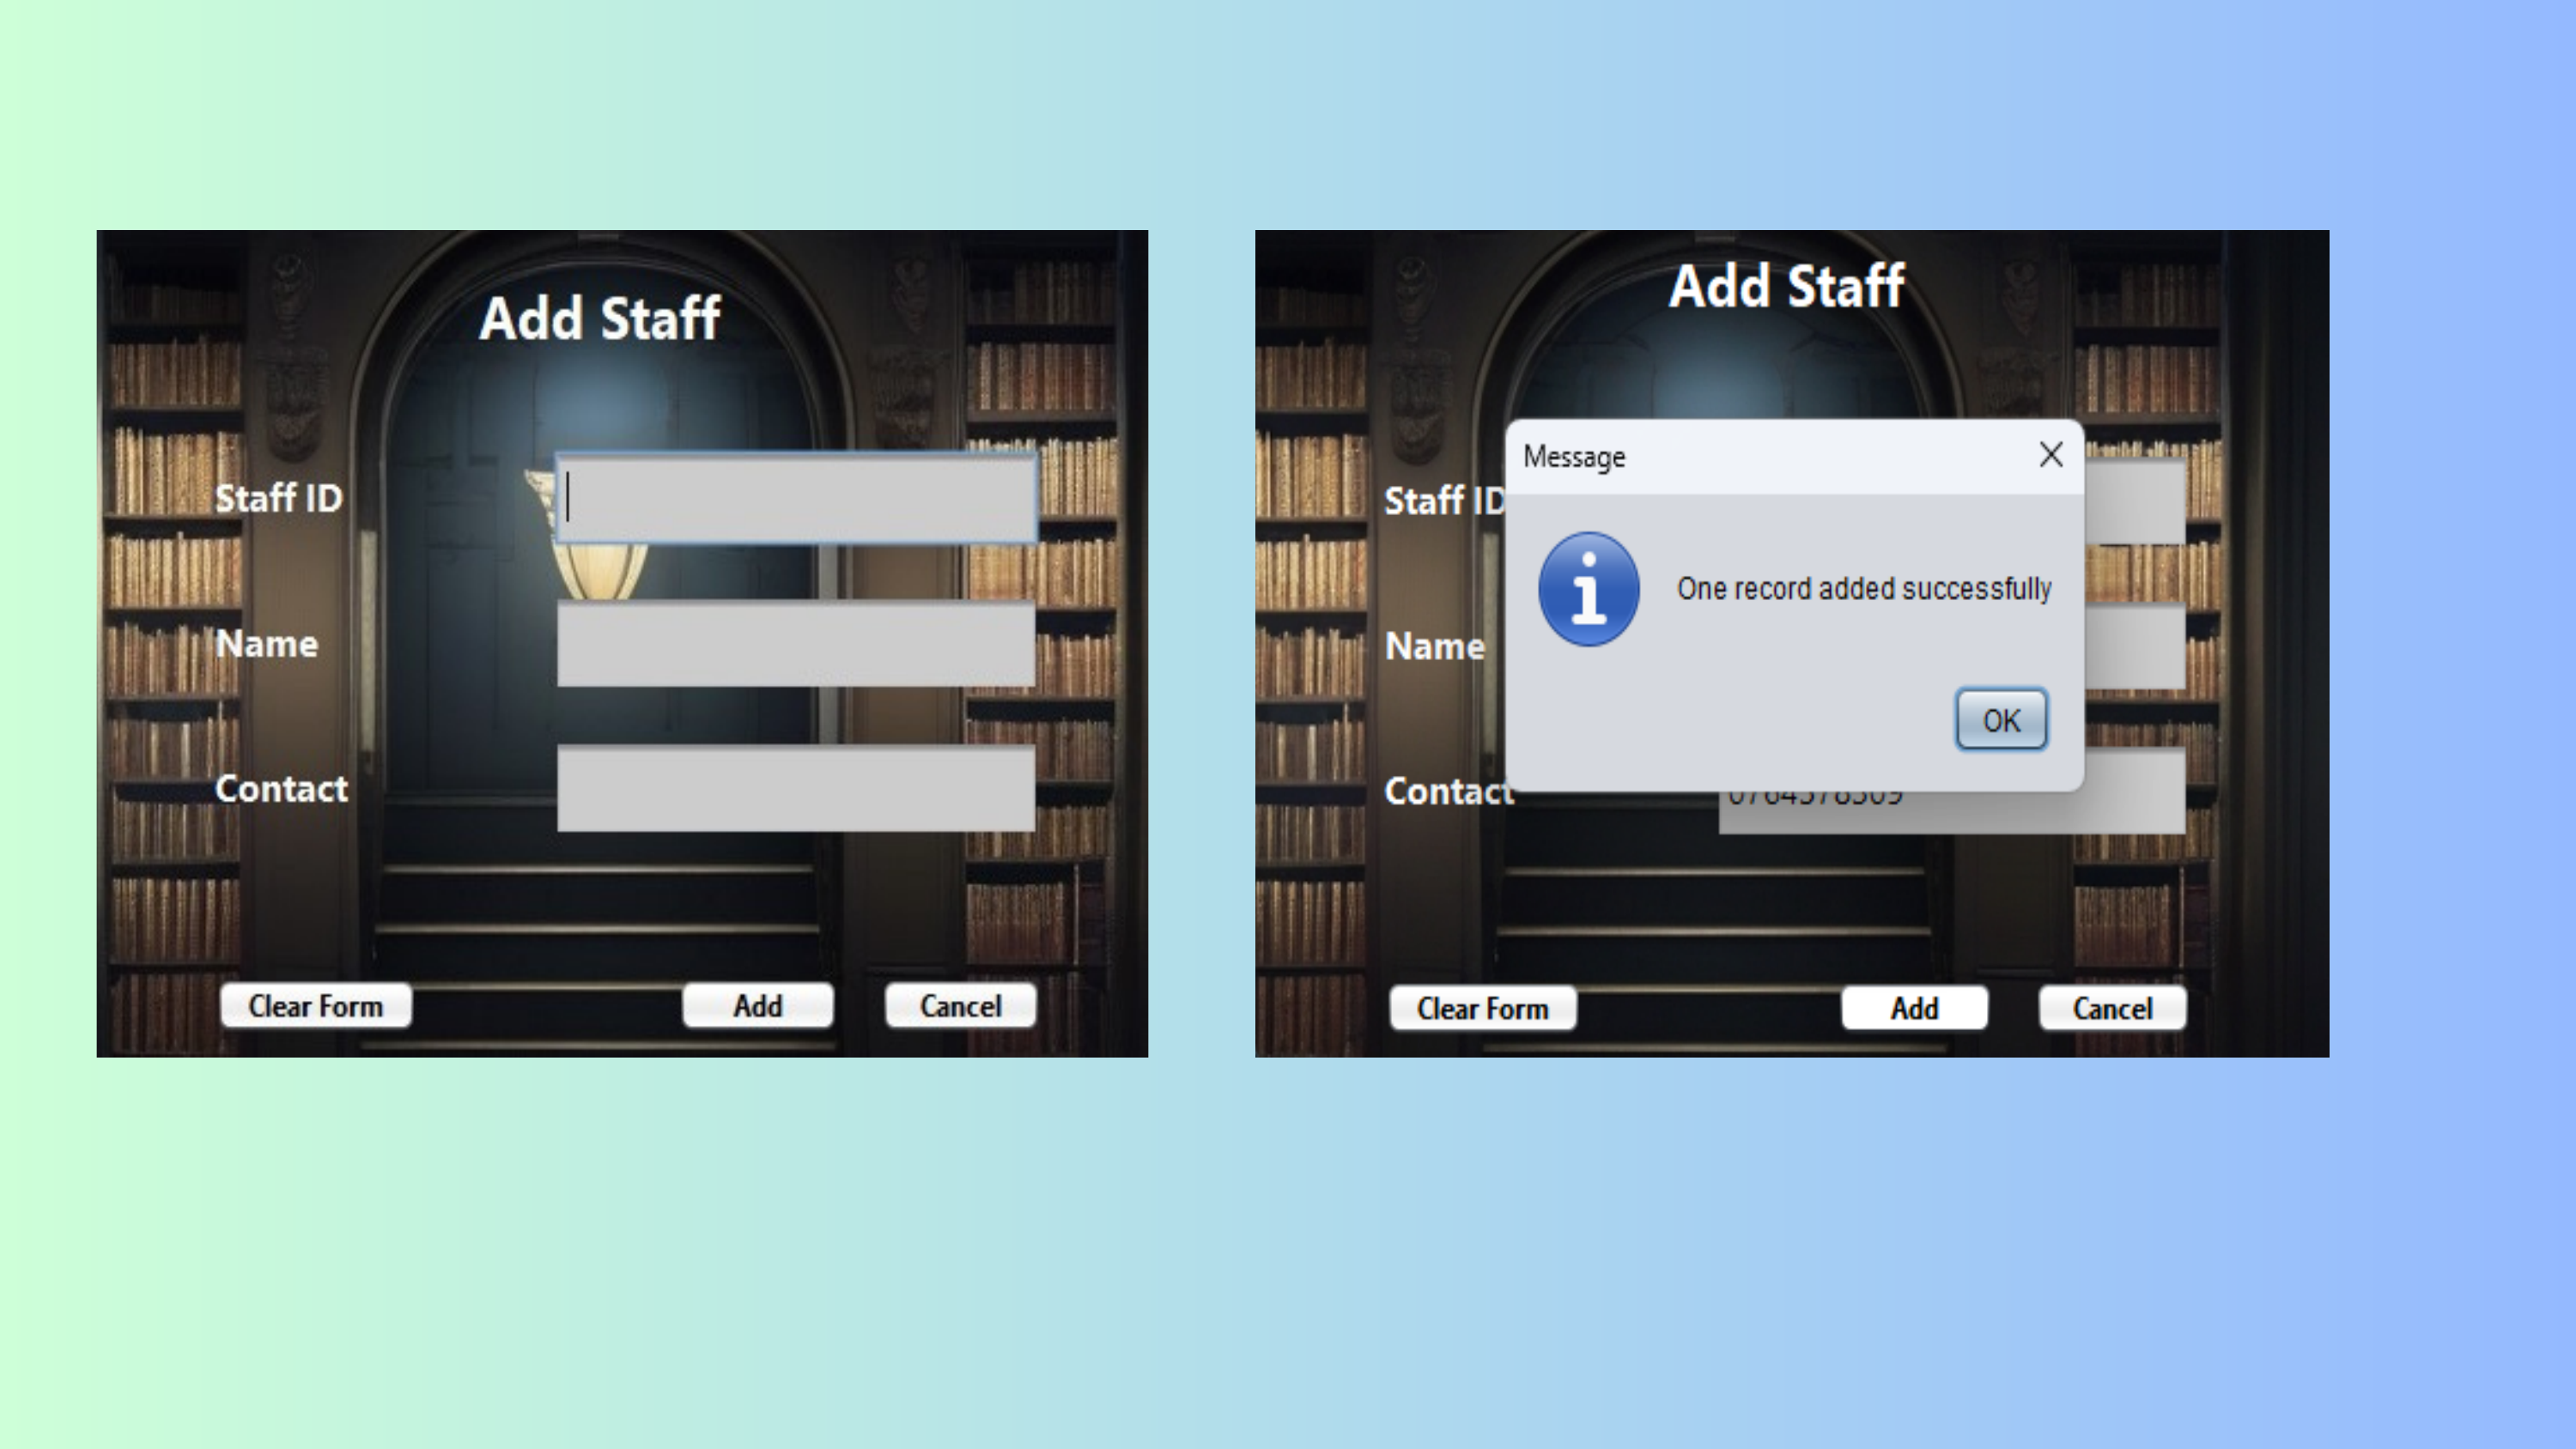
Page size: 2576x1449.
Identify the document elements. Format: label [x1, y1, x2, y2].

text_box [96, 230, 1149, 1058]
picture [1255, 230, 2330, 1058]
